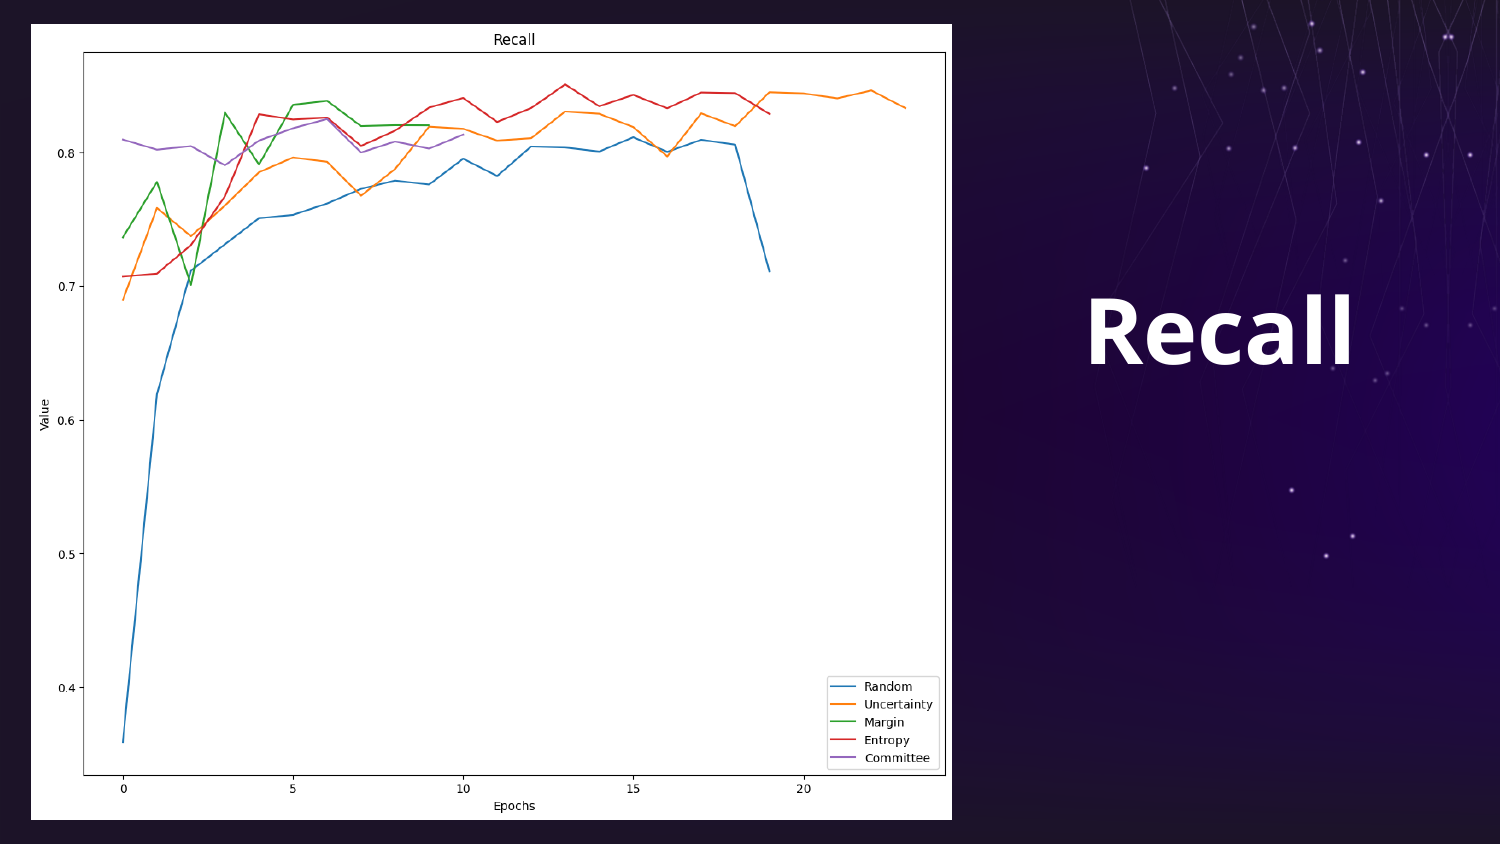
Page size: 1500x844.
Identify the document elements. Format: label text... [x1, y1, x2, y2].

subtitle Recall [989, 258, 1451, 586]
picture [965, 0, 1500, 588]
picture [30, 23, 952, 820]
